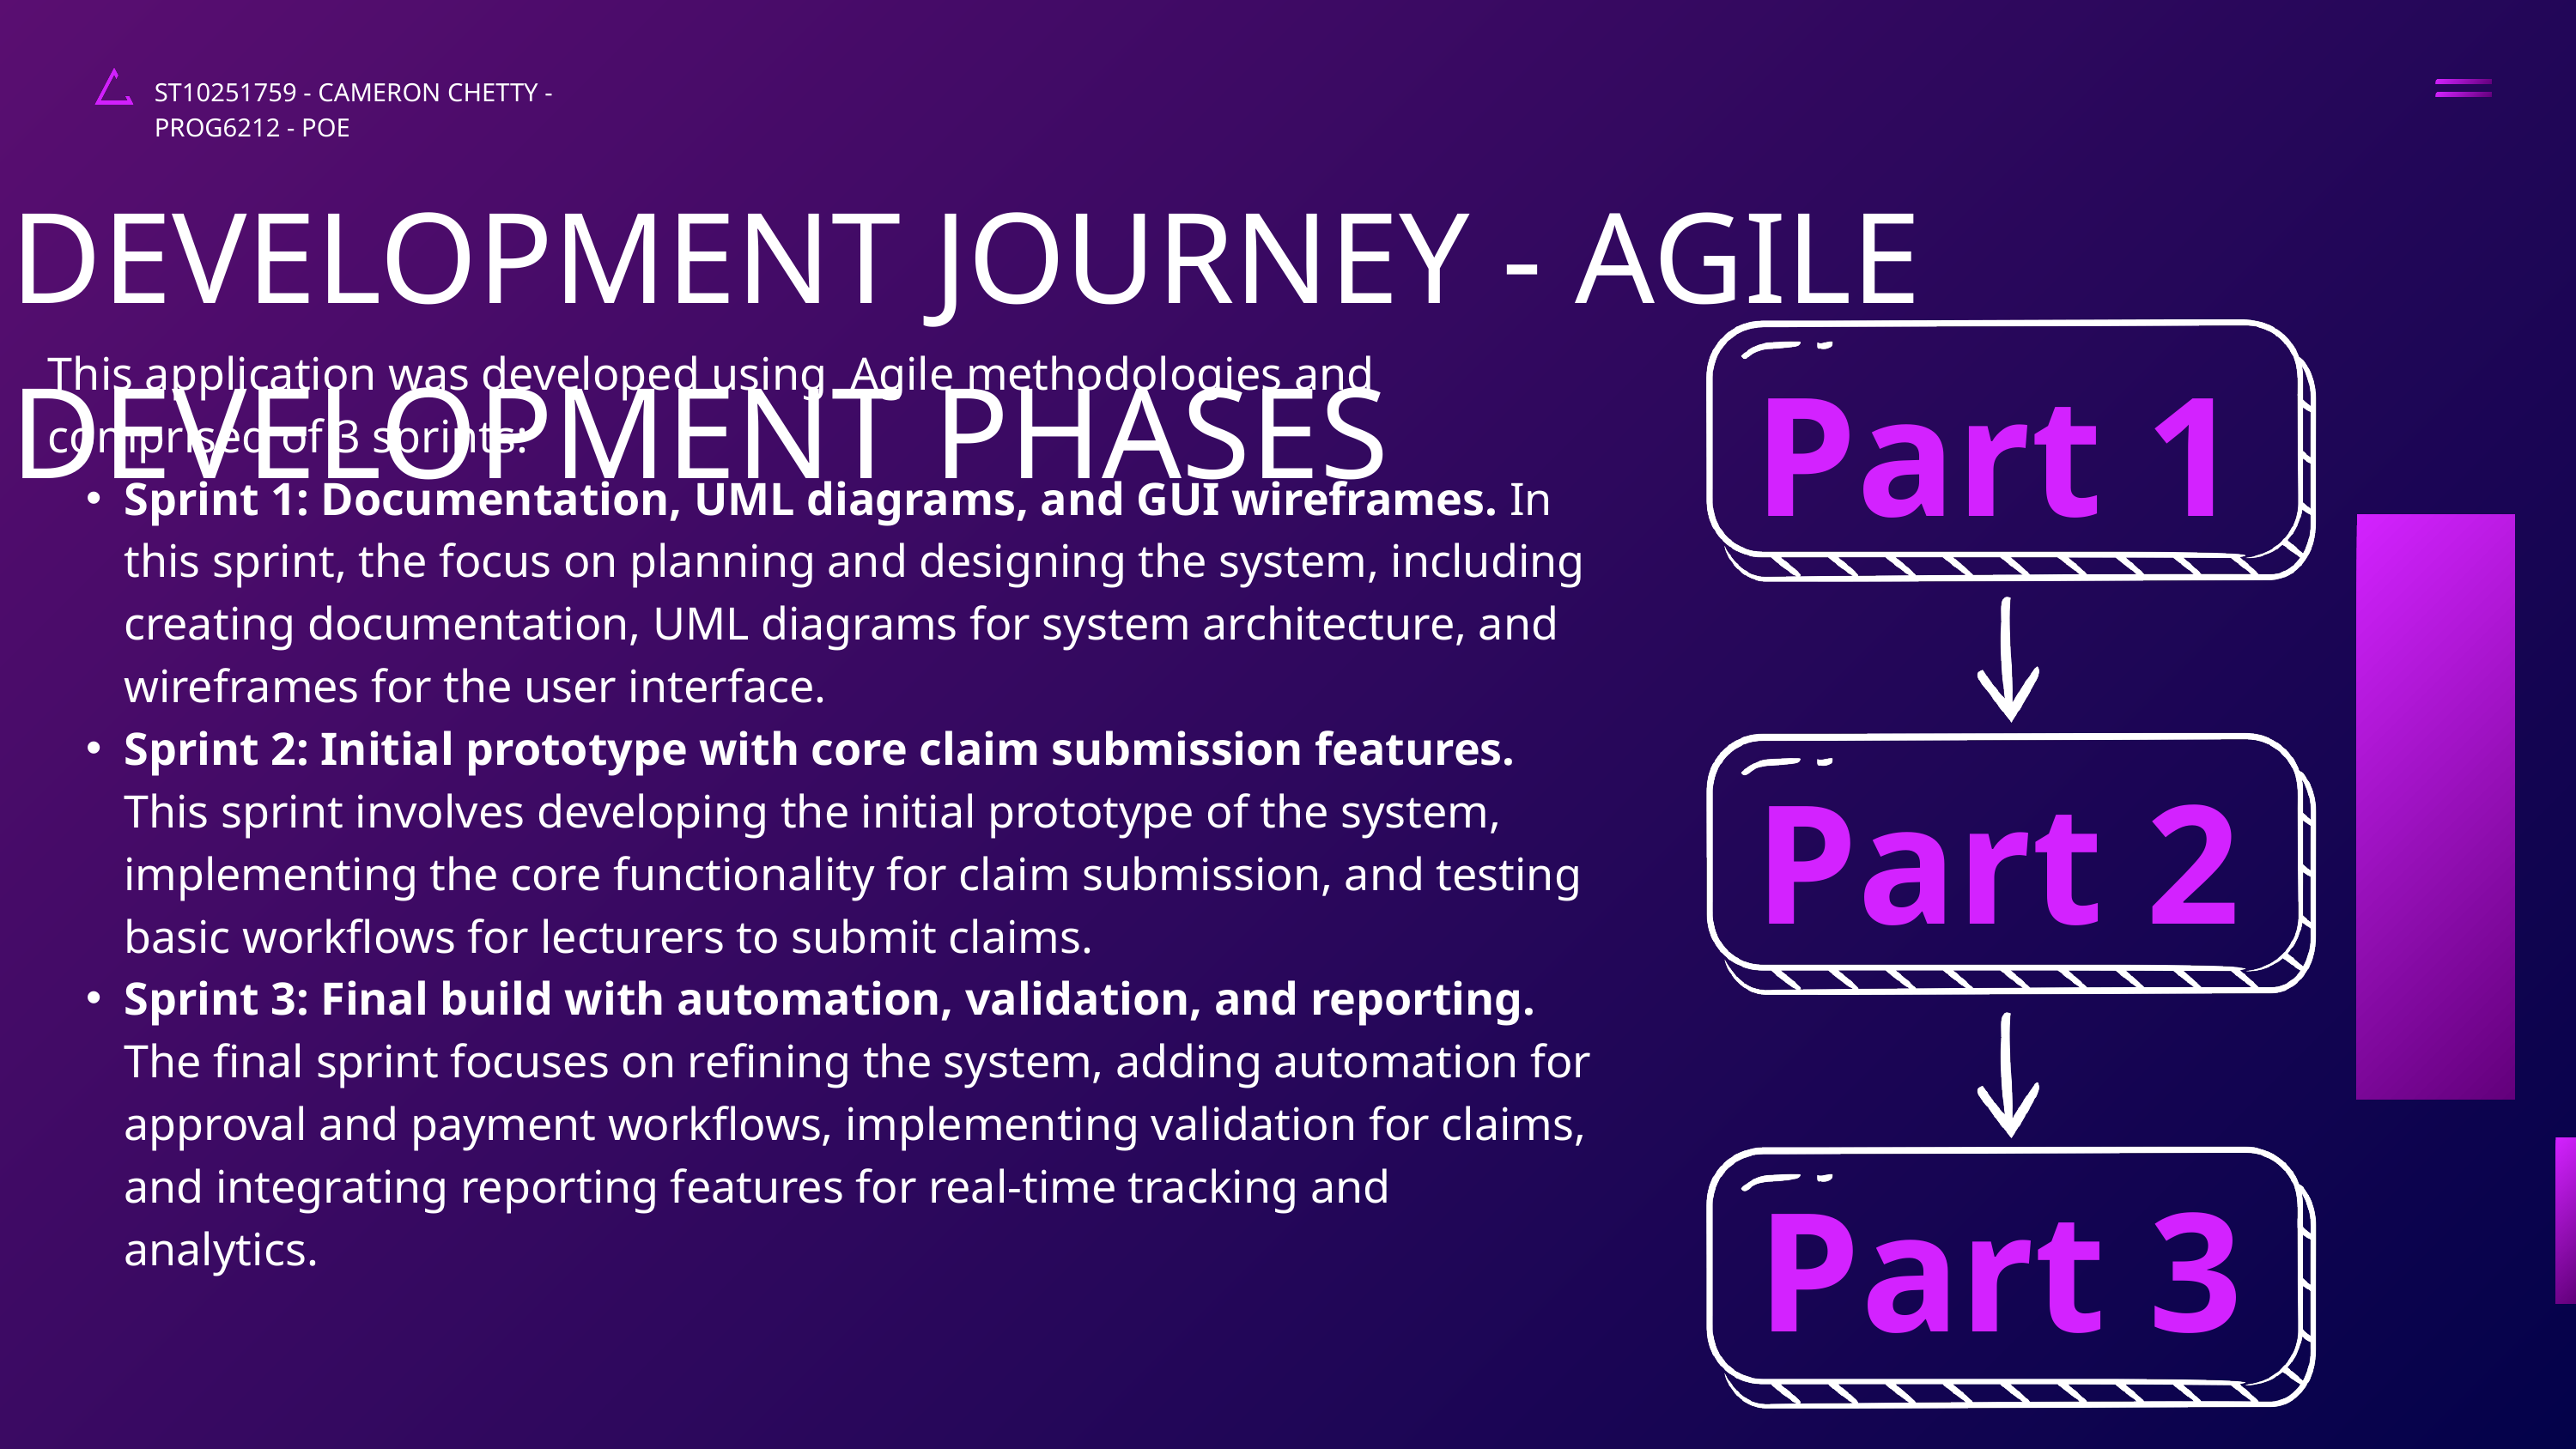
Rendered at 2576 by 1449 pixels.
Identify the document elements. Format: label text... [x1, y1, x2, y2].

text_box Part 2 [1749, 726, 2246, 957]
text_box DEVELOPMENT JOURNEY - AGILE DEVELOPMENT PHASES [10, 153, 2556, 504]
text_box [2555, 1137, 2576, 1304]
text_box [2435, 92, 2493, 97]
text_box [1705, 504, 2317, 1409]
text_box This application was developed using Agile methodologies and comprised of 3 sprints: Sprint 1: Documentation, UML diagrams, and GUI wireframes. In this sprint, the focus on planning and designing the system, including creating documentation, UML diagrams for system architecture, and wireframes for the user interface. Sprint 2: Initial prototype with core claim submission features. This sprint involves developing the initial prototype of the system, implementing the core functionality for claim submission, and testing basic workflows for lecturers to submit claims. Sprint 3: Final build with automation, validation, and reporting. The final sprint focuses on refining the system, adding automation for approval and payment workflows, implementing validation for claims, and integrating reporting features for real-time tracking and analytics. [47, 336, 1594, 1400]
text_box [2356, 513, 2516, 1100]
text_box Part 1 [1749, 318, 2244, 549]
text_box ST10251759 - CAMERON CHETTY - PROG6212 - POE [154, 71, 658, 142]
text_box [2435, 79, 2493, 84]
text_box [94, 67, 134, 105]
text_box Part 3 [1749, 1134, 2251, 1365]
